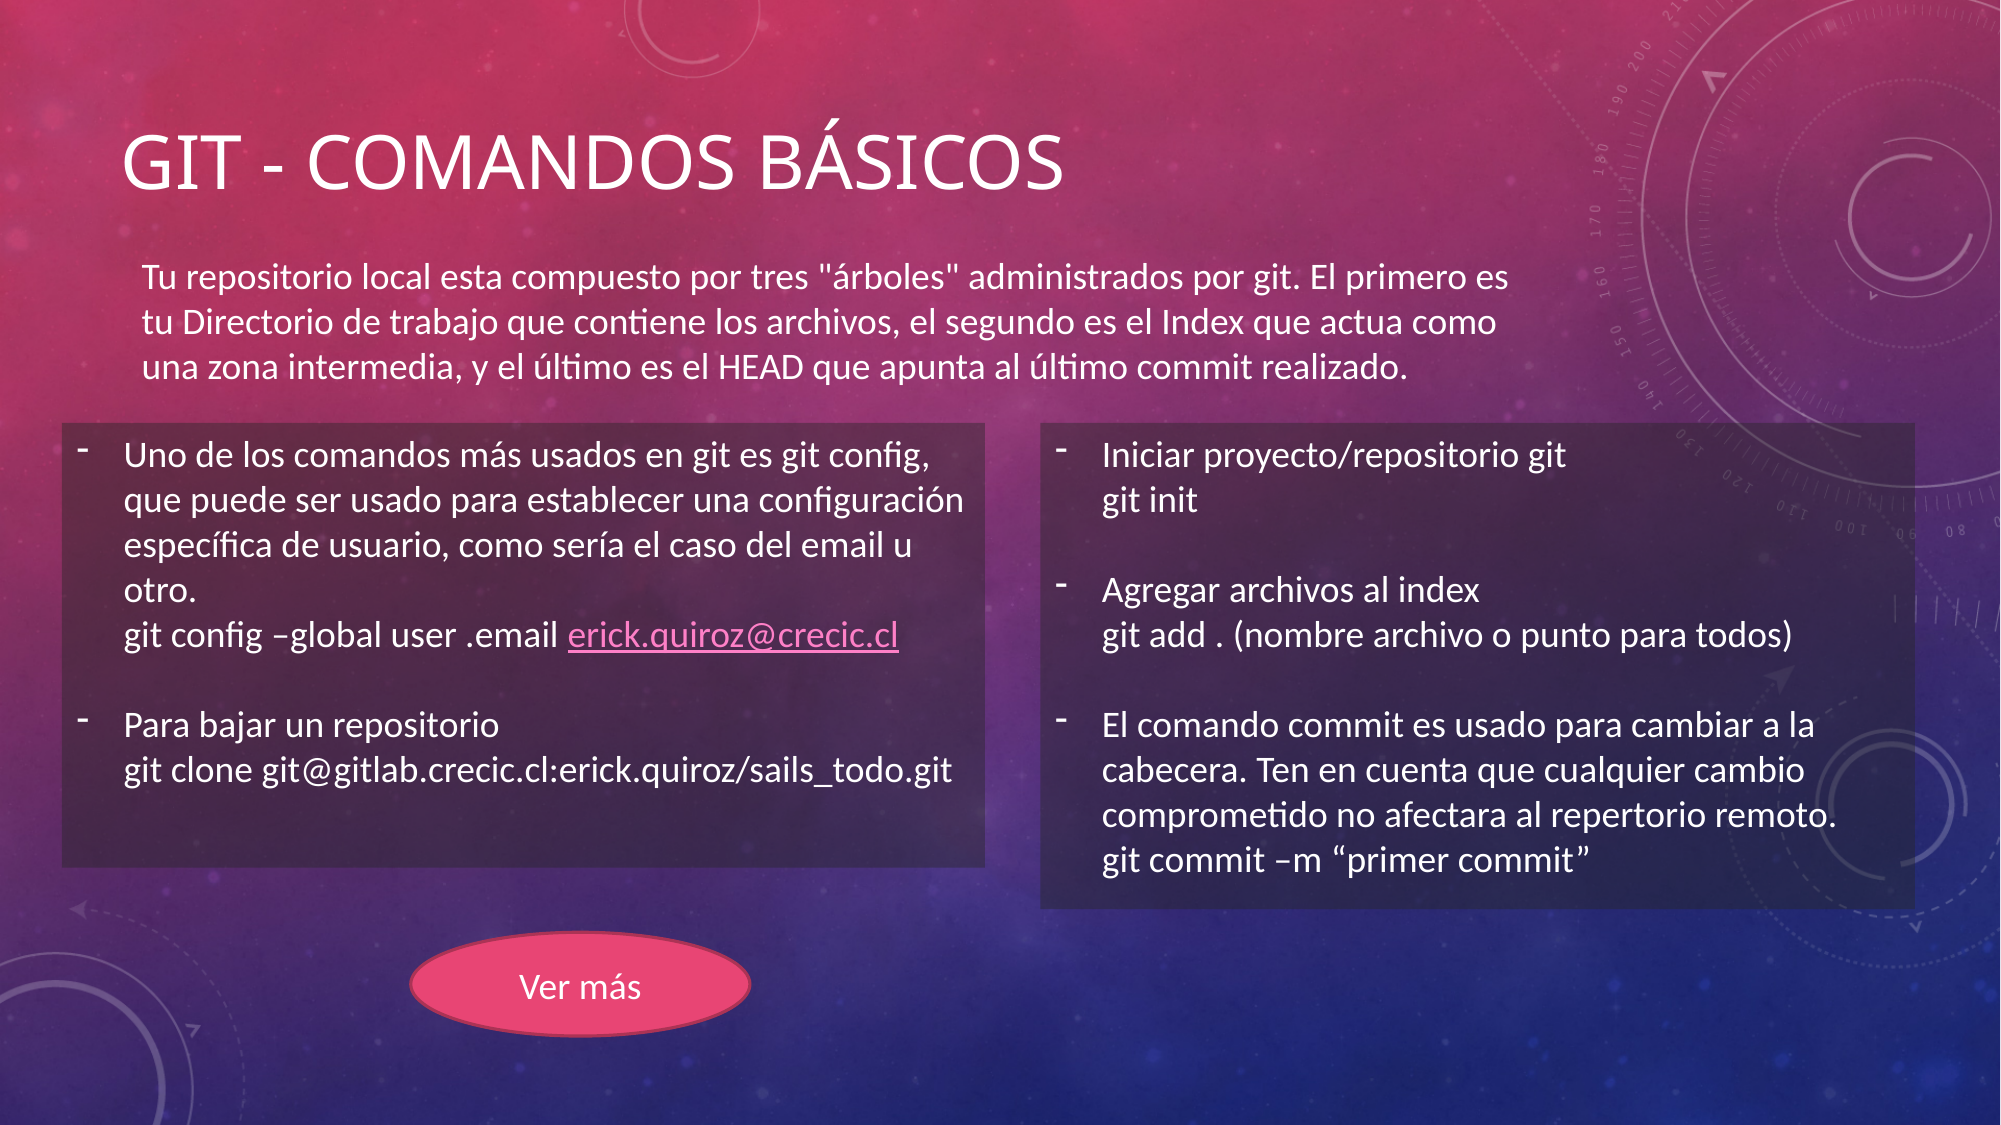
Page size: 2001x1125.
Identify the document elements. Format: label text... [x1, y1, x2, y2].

text_box Ver más [409, 930, 752, 1038]
title Git - Comandos básicos [105, 39, 1768, 279]
text_box Uno de los comandos más usados en git es git config, que puede ser usado para establecer una configuración específica de usuario, como sería el caso del email u otro. git config –global user .email erick.quiroz@crecic.cl Para bajar un repositorio git clone git@gitlab.crecic.cl:erick.quiroz/sails_todo.git [61, 422, 985, 868]
picture [0, 0, 2001, 1125]
text_box Tu repositorio local esta compuesto por tres "árboles" administrados por git. El primero es tu Directorio de trabajo que contiene los archivos, el segundo es el Index que actua como una zona intermedia, y el último es el HEAD que apunta al último commit realizado. [126, 244, 1537, 395]
text_box Iniciar proyecto/repositorio git git init Agregar archivos al index git add . (nombre archivo o punto para todos) El comando commit es usado para cambiar a la cabecera. Ten en cuenta que cualquier cambio comprometido no afectara al repertorio remoto. git commit –m “primer commit” [1040, 422, 1915, 910]
